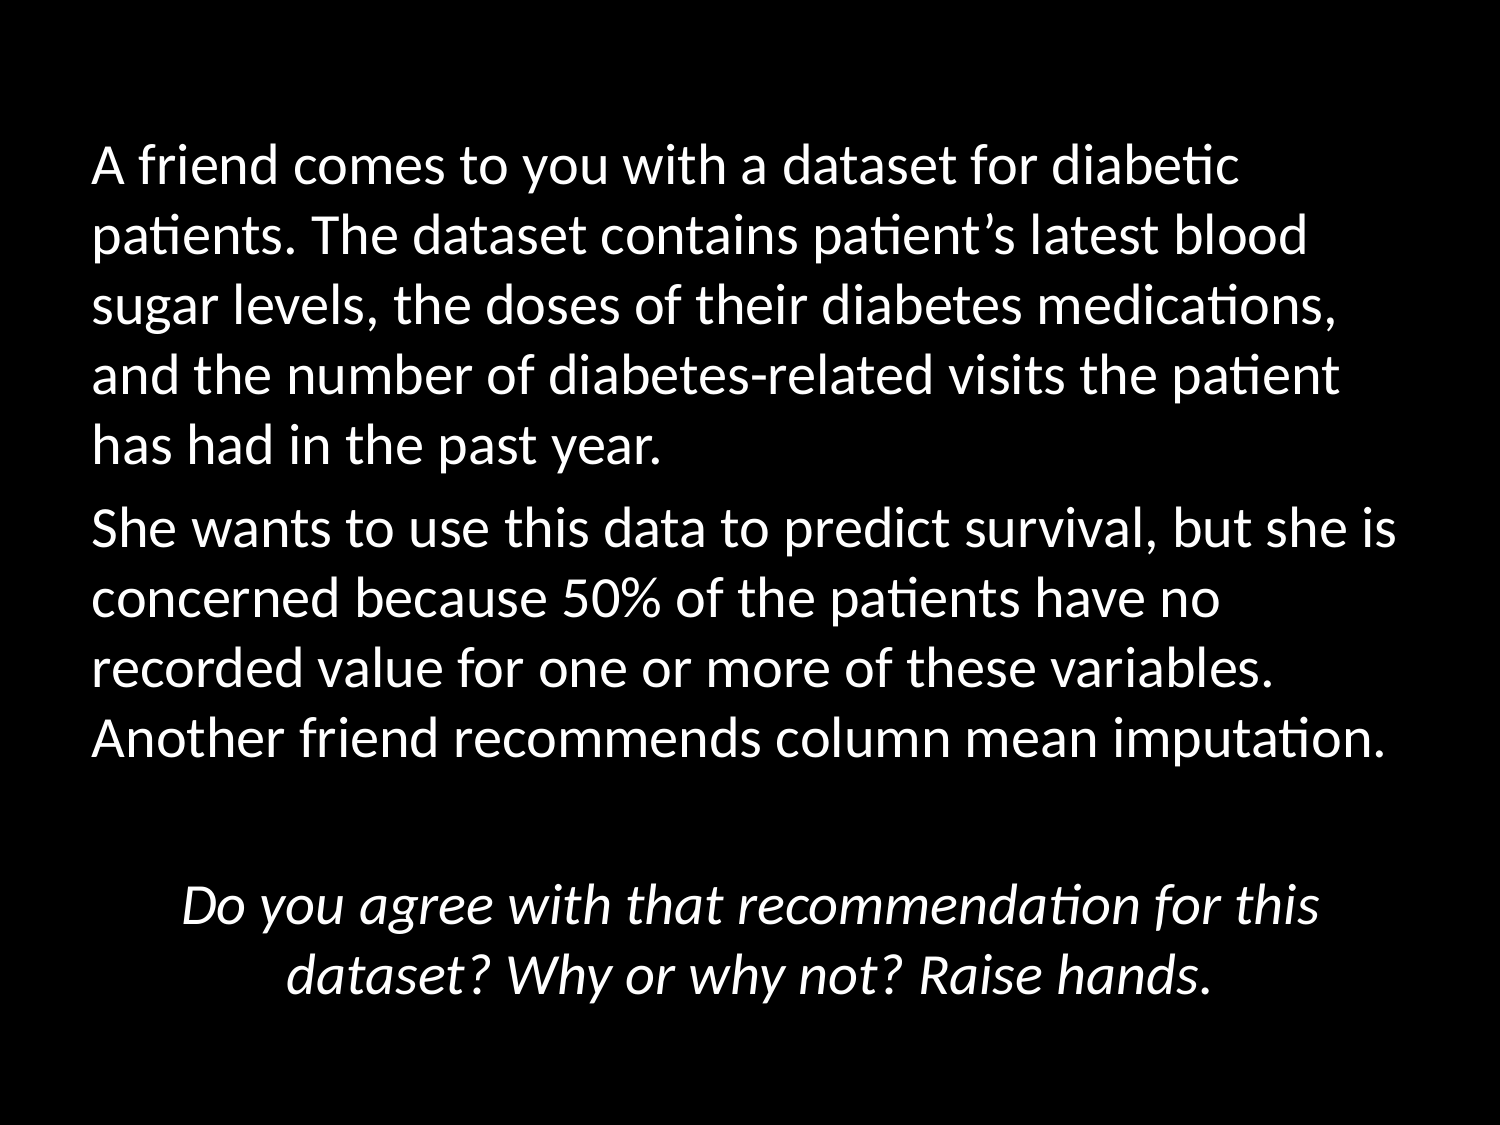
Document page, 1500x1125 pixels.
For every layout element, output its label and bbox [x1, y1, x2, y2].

list [75, 111, 1425, 1041]
